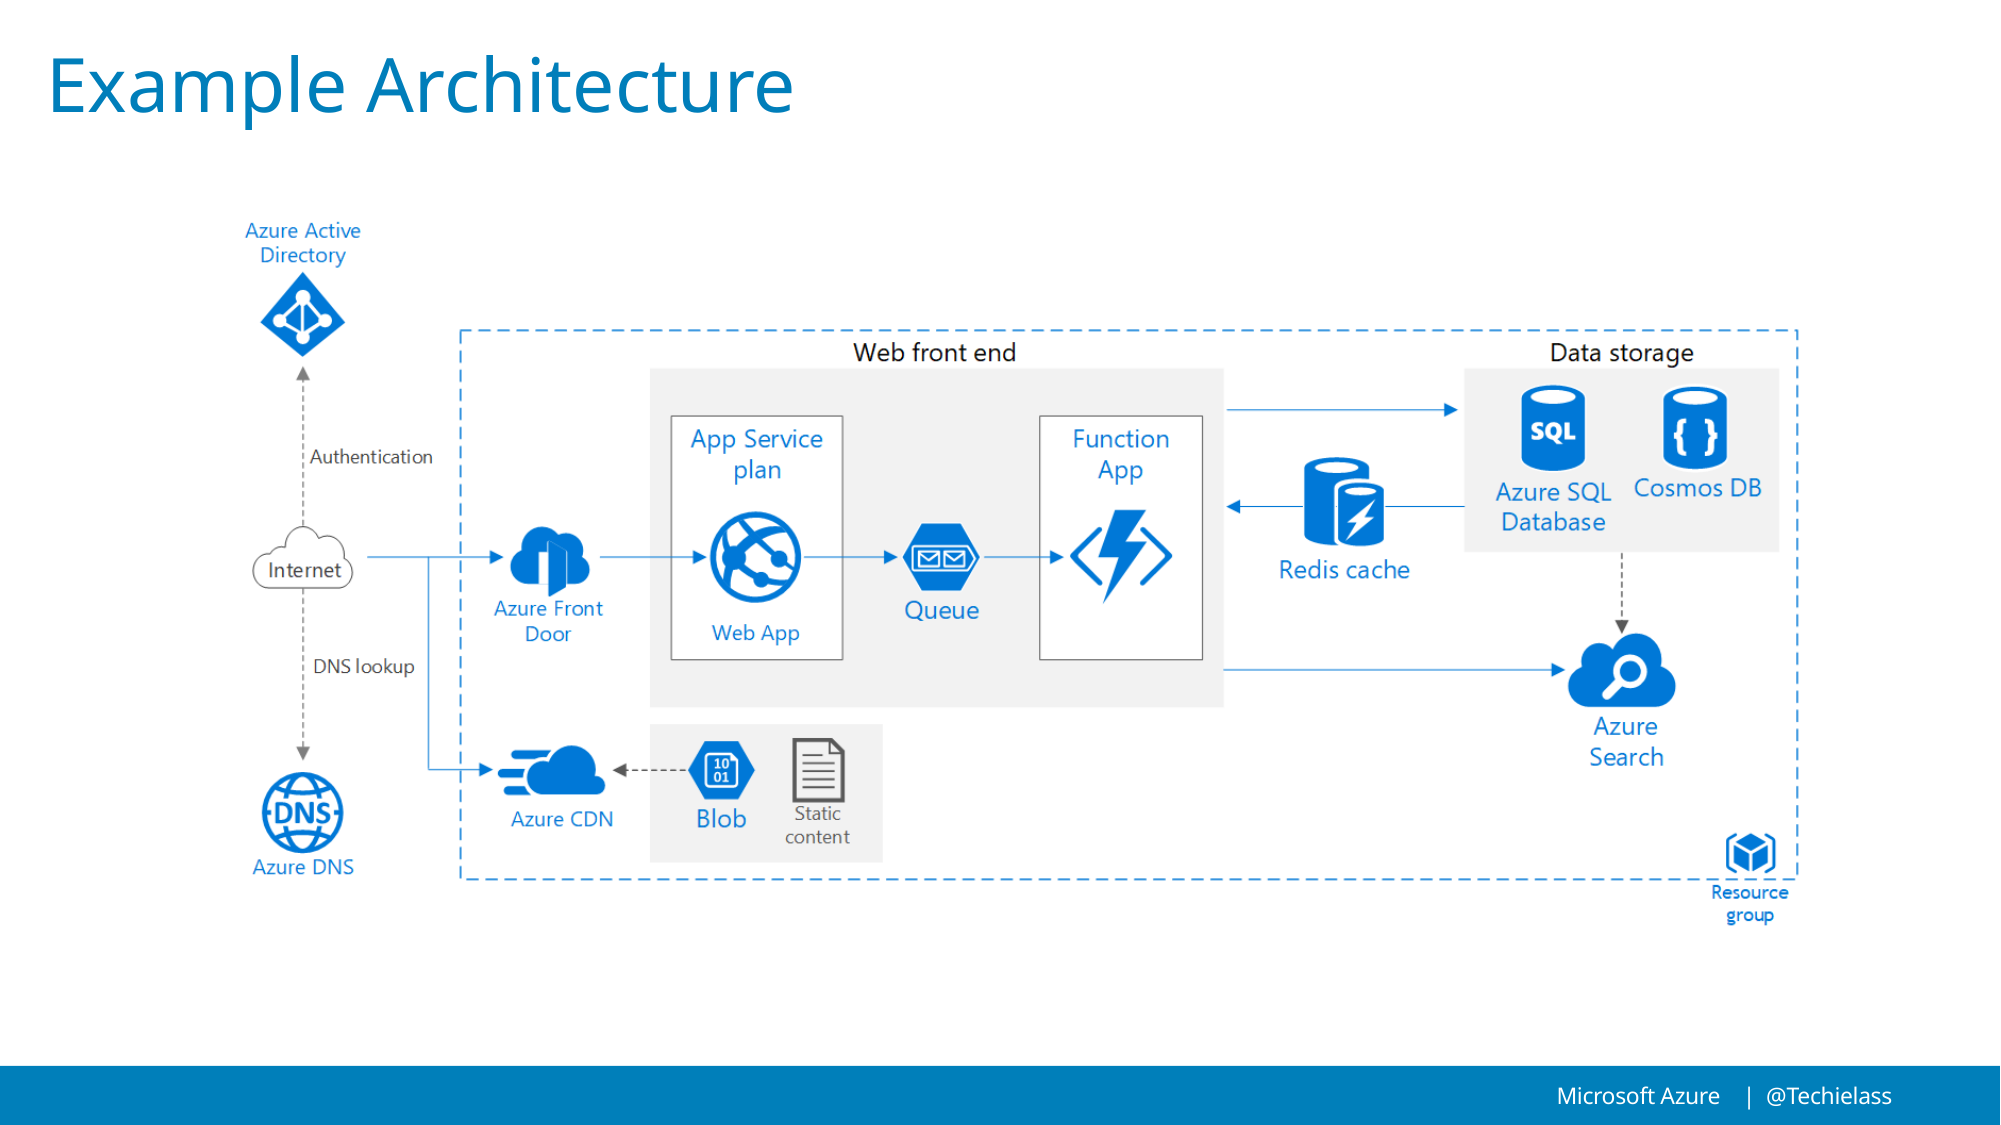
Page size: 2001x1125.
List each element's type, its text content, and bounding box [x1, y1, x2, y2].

picture [230, 208, 1807, 936]
text_box Example Architecture [31, 30, 1375, 136]
